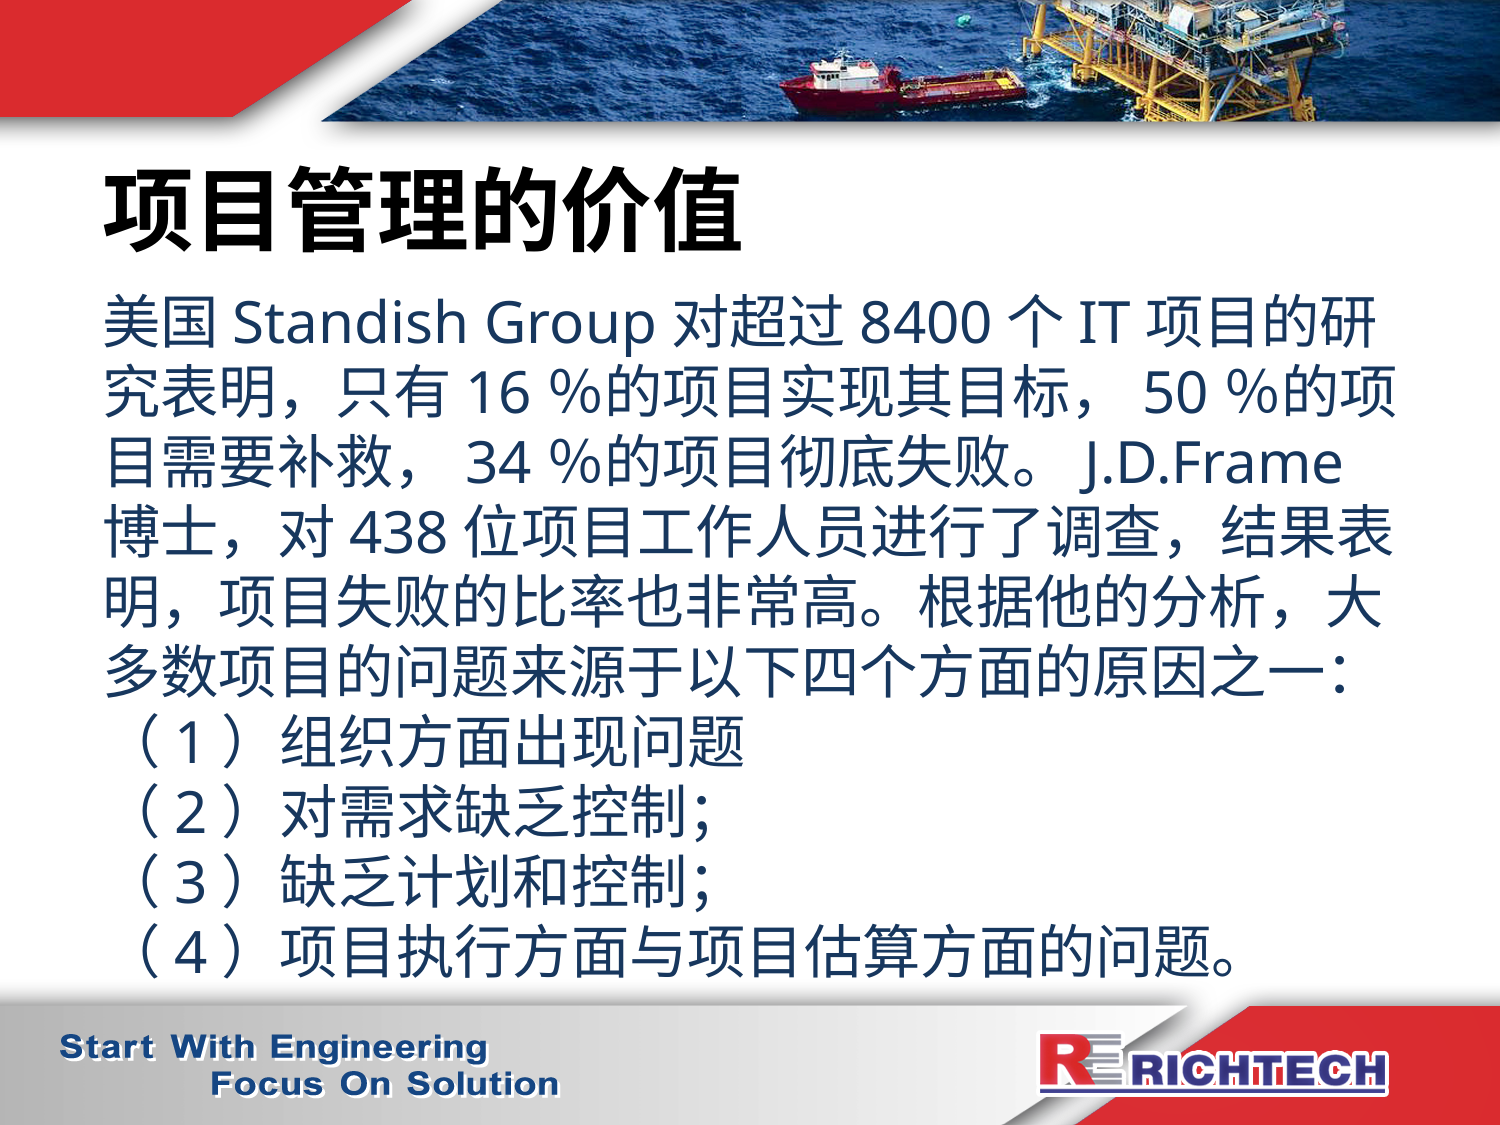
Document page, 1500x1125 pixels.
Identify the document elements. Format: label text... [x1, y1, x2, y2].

text_box 项目管理的价值 [87, 136, 1500, 281]
picture [0, 0, 1500, 1125]
text_box 美国Standish Group对超过8400个IT项目的研究表明，只有16％的项目实现其目标，50％的项目需要补救，34％的项目彻底失败。J.D.Frame博士，对438位项目工作人员进行了调查，结果表明，项目失败的比率也非常高。根据他的分析，大多数项目的问题来源于以下四个方面的原因之一： （1）组织方面出现问题 （2）对需求缺乏控制； （3）缺乏计划和控制； （4）项目执行方面与项目估算方面的问题。 [87, 277, 1423, 993]
